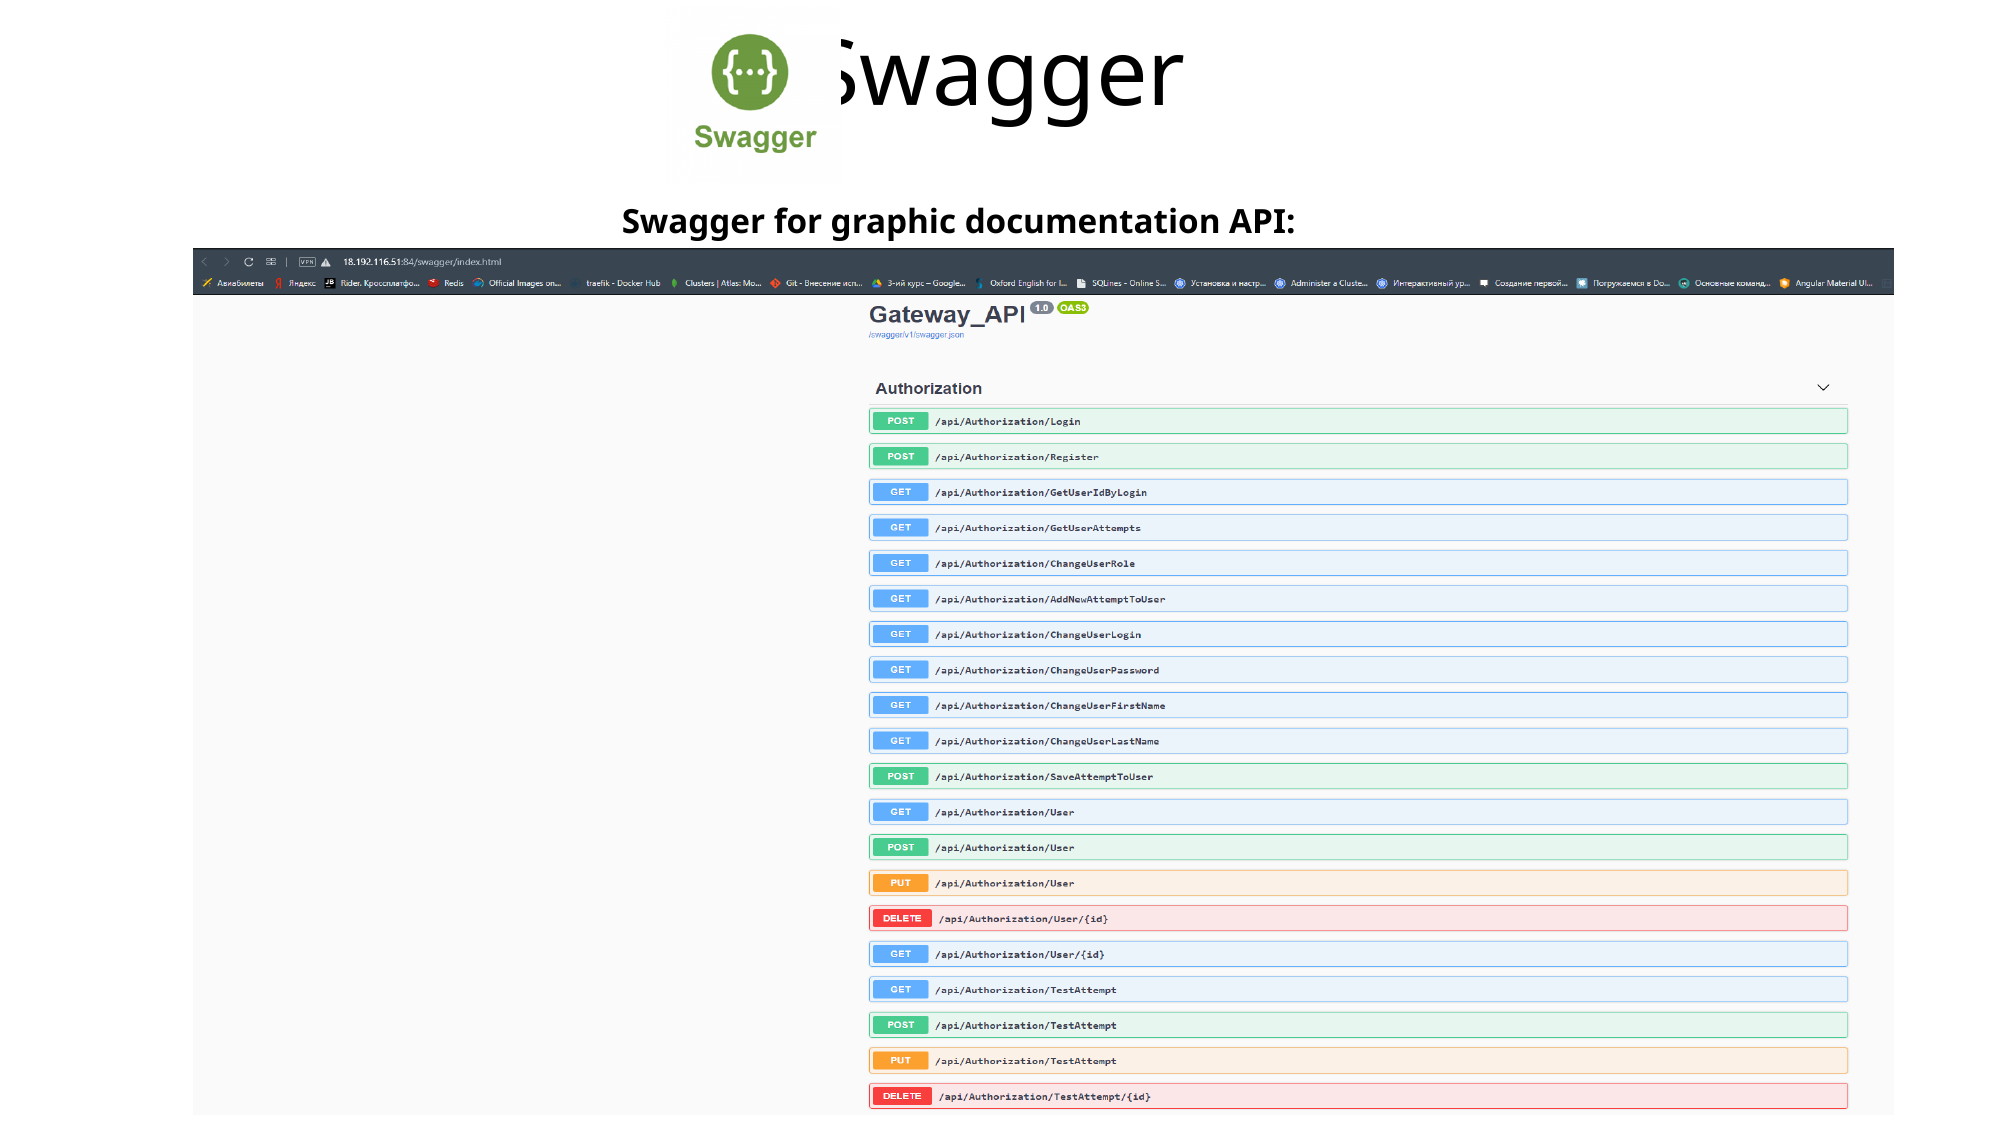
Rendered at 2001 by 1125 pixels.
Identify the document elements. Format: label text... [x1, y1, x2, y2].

title Swagger [135, 0, 1861, 151]
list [665, 7, 841, 183]
text_box Swagger for graphic documentation API: [597, 185, 1321, 248]
picture [193, 248, 1894, 1115]
